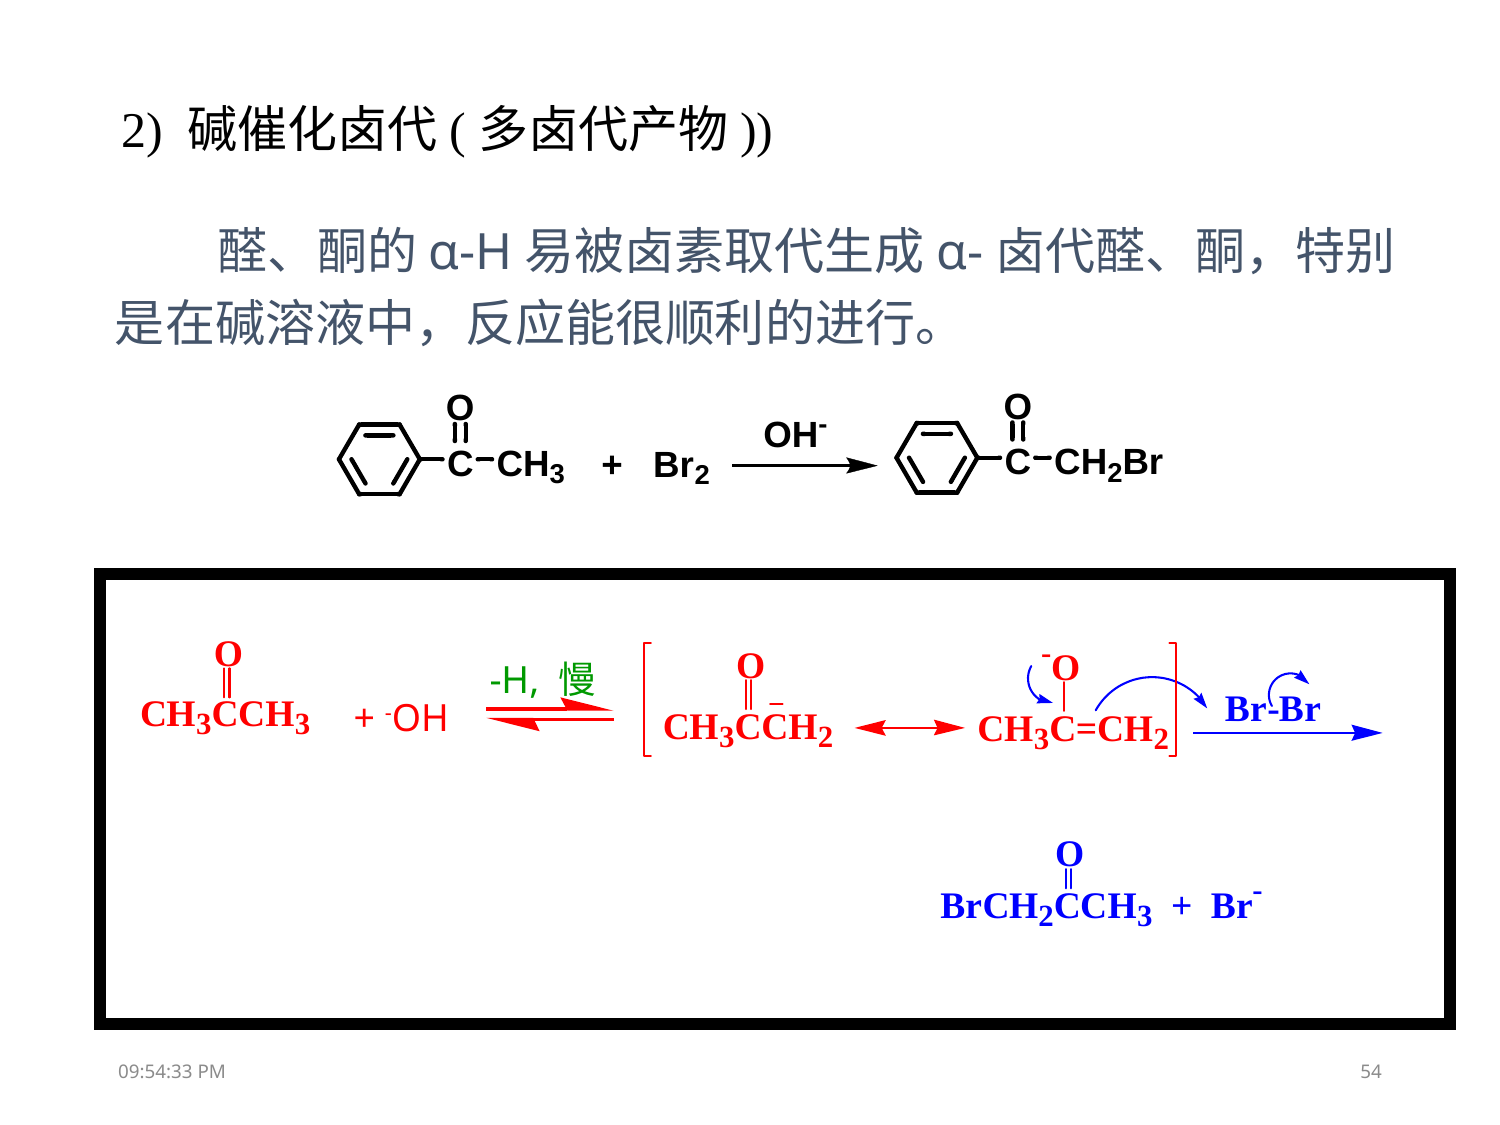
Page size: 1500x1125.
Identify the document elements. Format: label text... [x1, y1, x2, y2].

text_box 醛、酮的α-H易被卤素取代生成α-卤代醛、酮，特别是在碱溶液中，反应能很顺利的进行。 [100, 200, 1424, 359]
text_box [637, 636, 1390, 763]
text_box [937, 836, 1267, 931]
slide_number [103, 1042, 441, 1103]
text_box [330, 385, 1170, 504]
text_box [474, 686, 625, 742]
text_box [99, 574, 1450, 1025]
slide_number 54 [1059, 1042, 1397, 1103]
text_box 2) 碱催化卤代(多卤代产物)) [106, 90, 789, 166]
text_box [137, 636, 313, 740]
